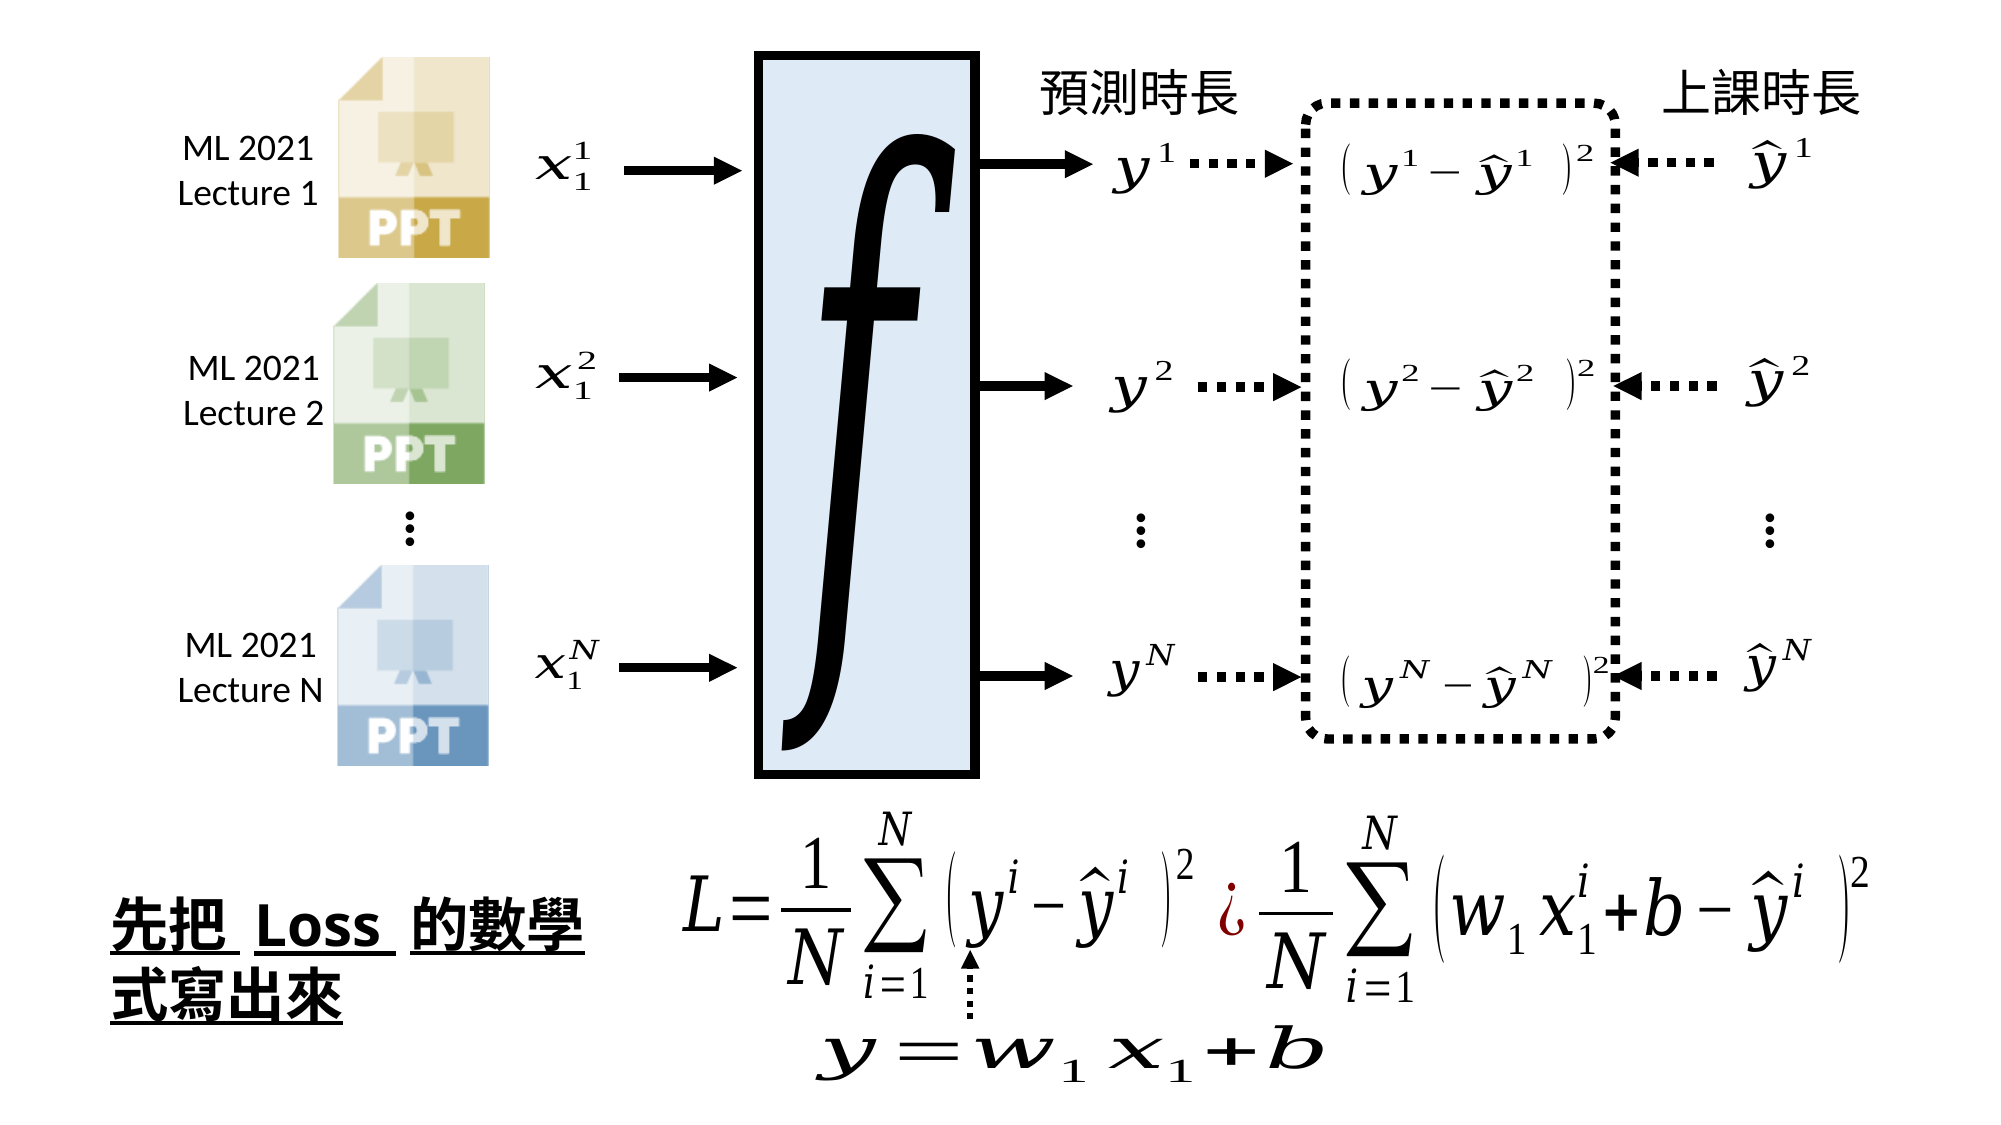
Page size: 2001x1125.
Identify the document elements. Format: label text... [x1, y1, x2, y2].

text_box 預測時長 [1003, 53, 1276, 129]
text_box 先把 Loss 的數學式寫出來 [95, 881, 607, 1036]
text_box … [1747, 496, 1833, 588]
text_box ML 2021 Lecture N [153, 612, 313, 718]
text_box ML 2021 Lecture 2 [156, 335, 309, 441]
picture [313, 565, 514, 766]
text_box ML 2021 Lecture 1 [151, 115, 314, 221]
text_box … [1119, 495, 1204, 587]
picture [309, 283, 510, 484]
text_box 上課時長 [1626, 54, 1898, 129]
picture [314, 57, 515, 258]
text_box … [387, 493, 473, 565]
text_box [1304, 102, 1617, 740]
